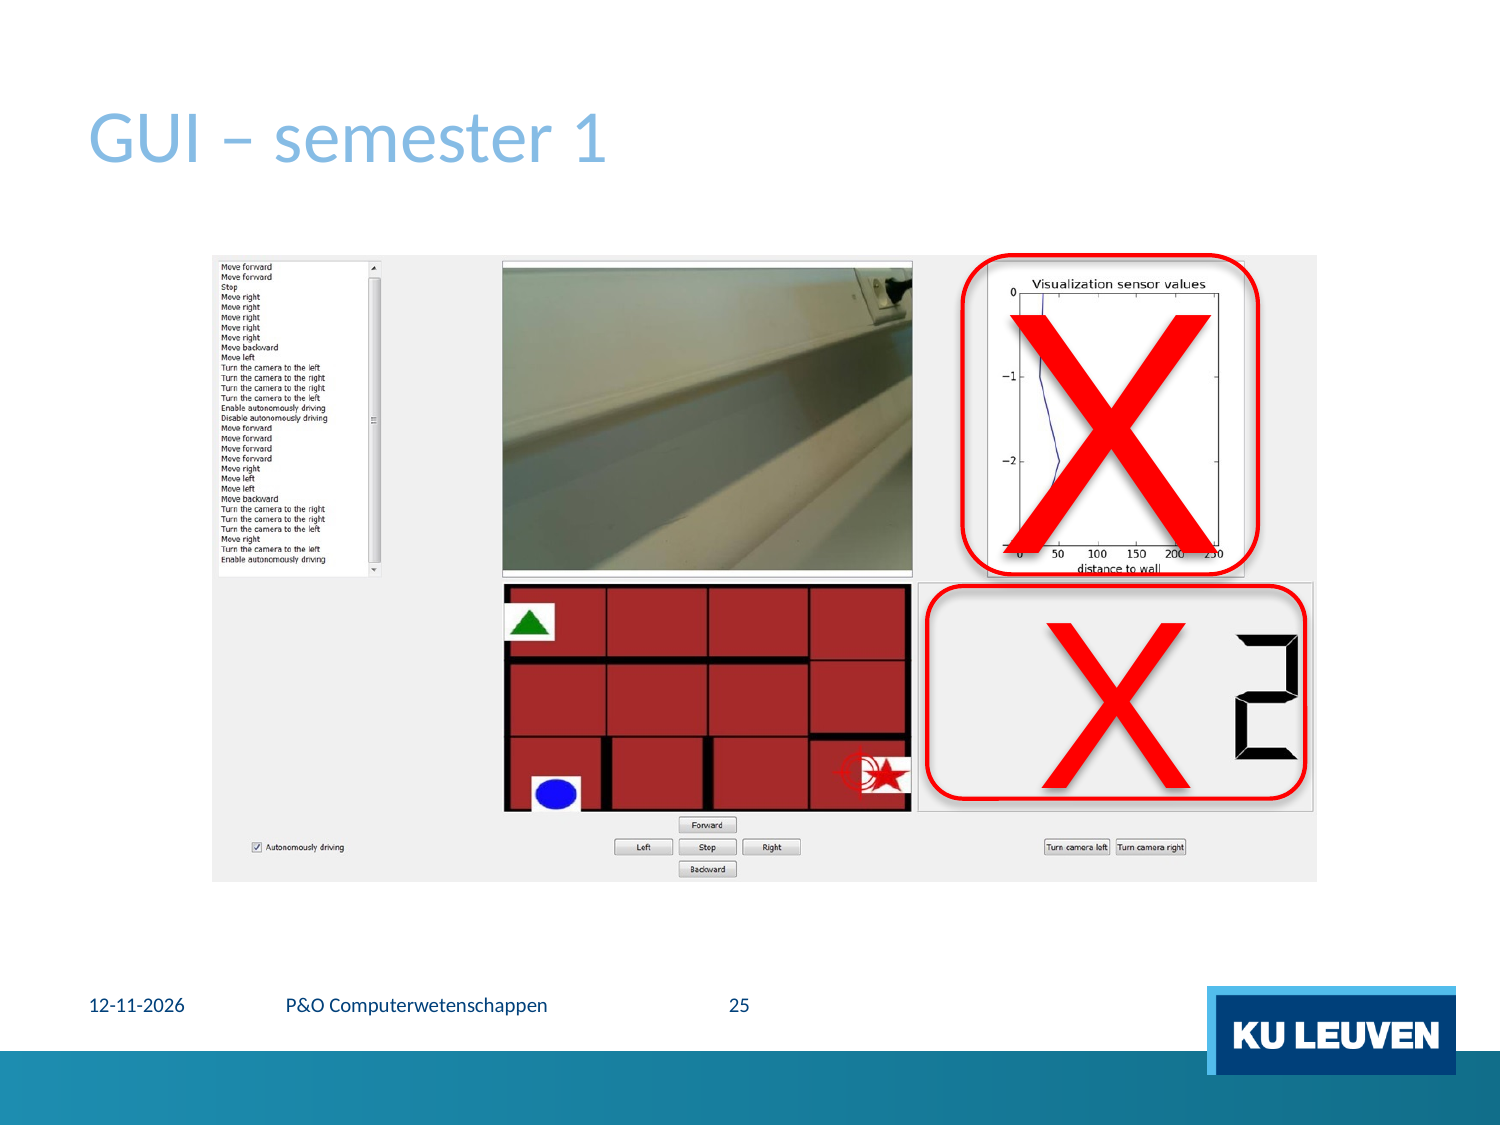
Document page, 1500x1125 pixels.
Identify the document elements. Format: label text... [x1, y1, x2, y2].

picture [1207, 986, 1456, 1075]
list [211, 255, 1318, 882]
slide_number 25 [596, 992, 750, 1040]
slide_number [88, 992, 243, 1040]
title GUI – semester 1 [88, 29, 1456, 178]
footer P&O Computerwetenschappen [256, 992, 582, 1040]
